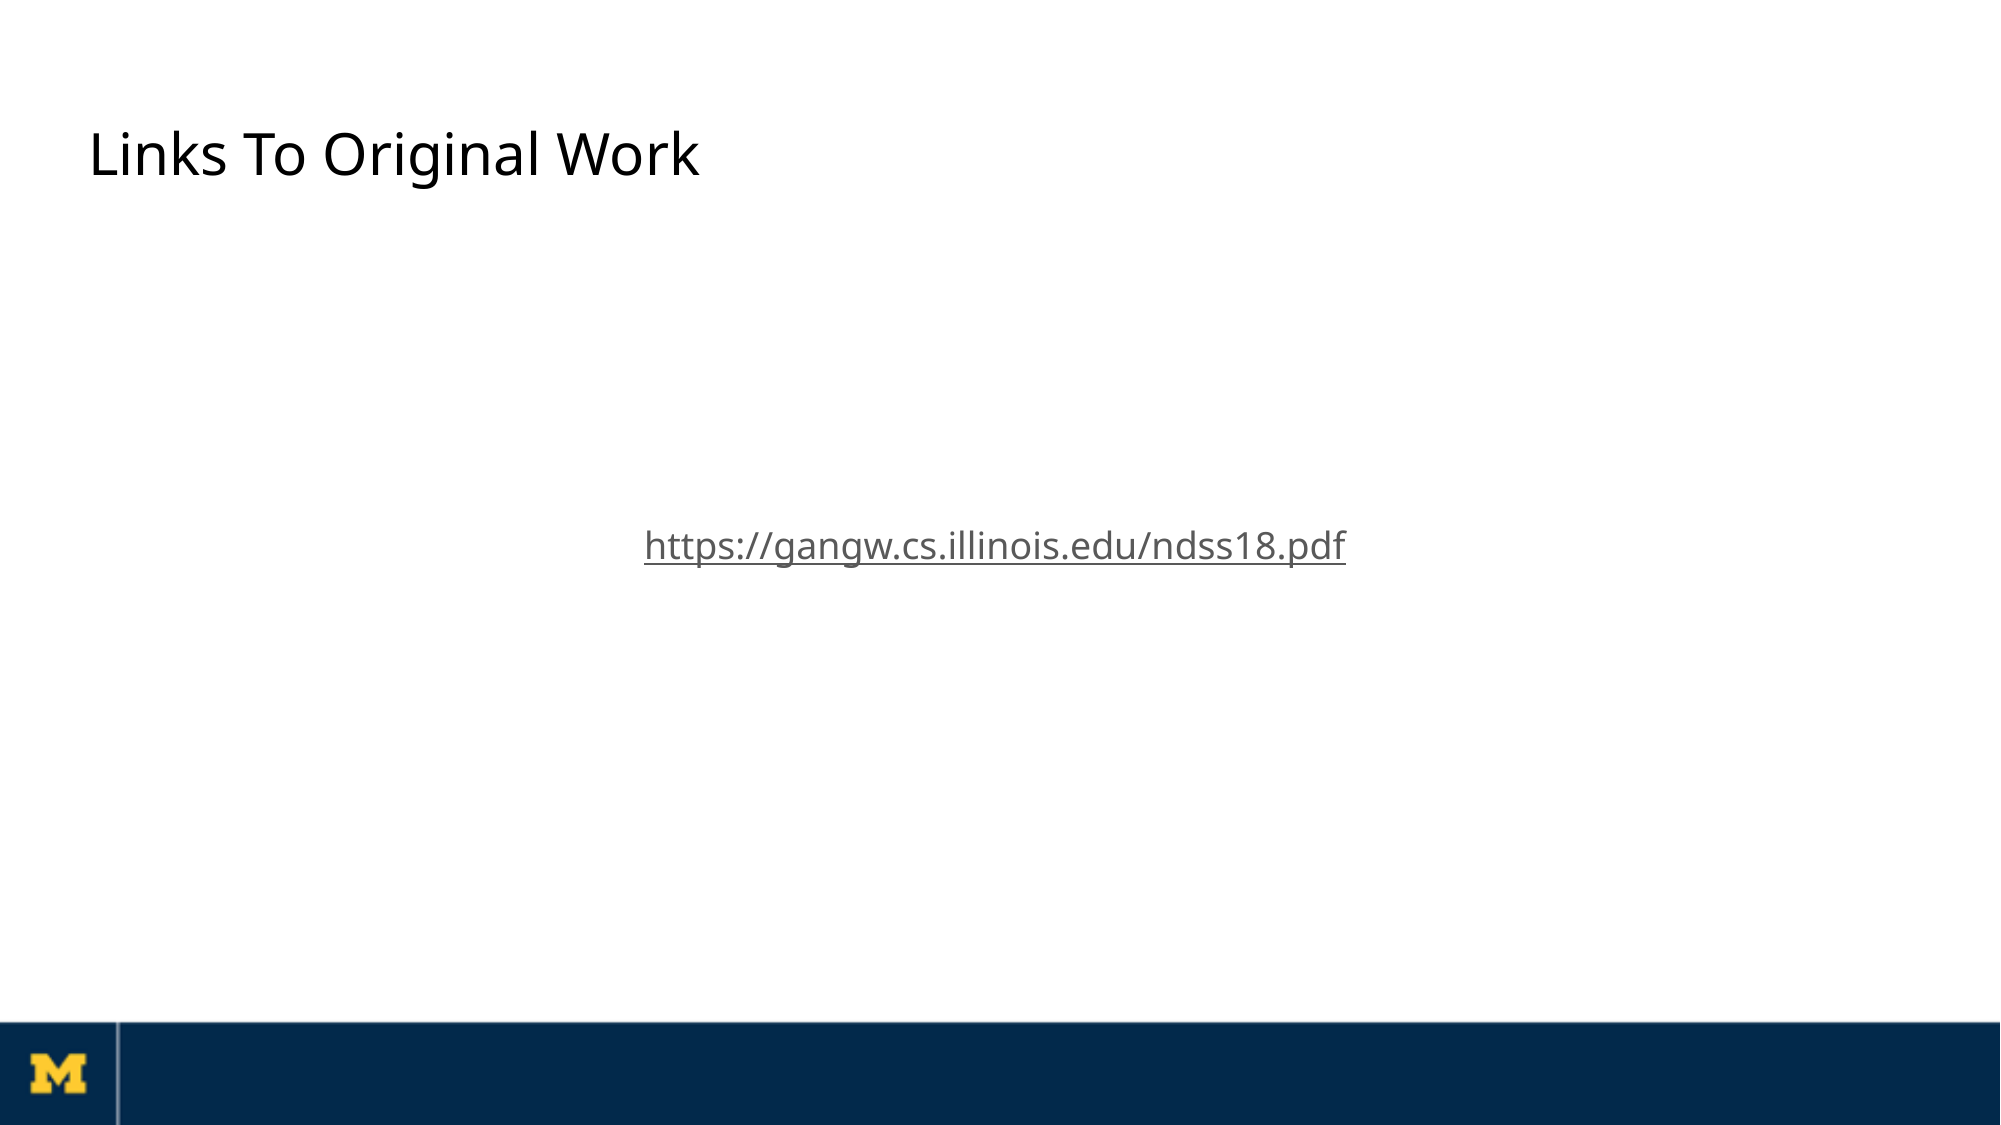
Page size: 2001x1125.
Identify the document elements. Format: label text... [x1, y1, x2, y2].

title Links To Original Work [68, 97, 1932, 223]
list https://gangw.cs.illinois.edu/ndss18.pdf [68, 494, 1932, 631]
picture [0, 0, 2000, 1125]
